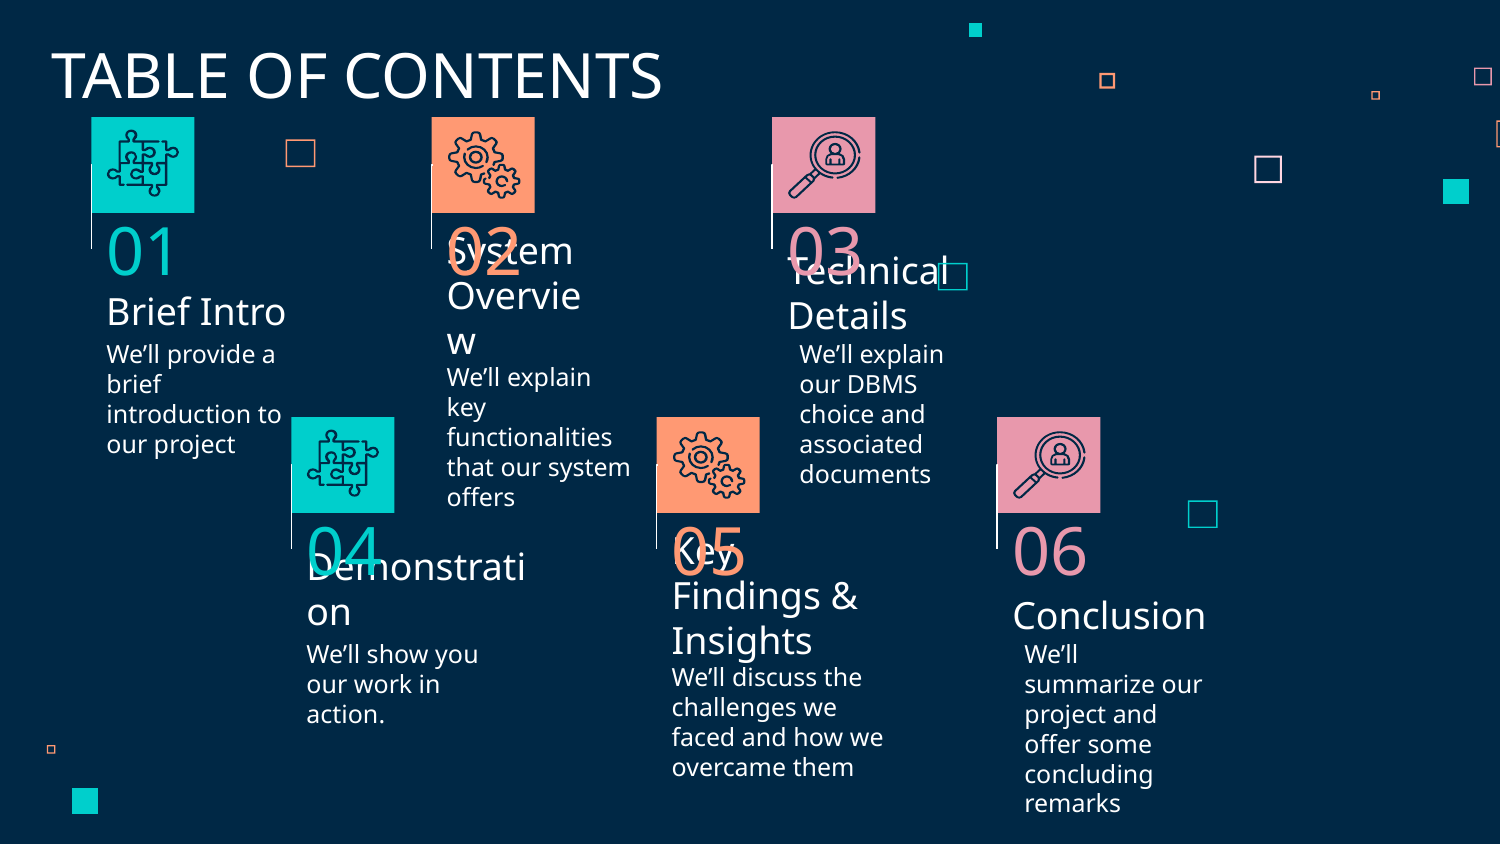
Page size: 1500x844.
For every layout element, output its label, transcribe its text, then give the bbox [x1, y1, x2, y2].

title Key Findings & Insights [656, 610, 903, 646]
title System Overview [431, 310, 606, 346]
title TABLE OF CONTENTS [36, 31, 788, 127]
text_box [91, 117, 195, 213]
text_box [1187, 500, 1218, 528]
title Conclusion [997, 584, 1279, 652]
subtitle We’ll discuss the challenges we faced and how we overcame them [656, 646, 903, 816]
title 06 [997, 515, 1217, 583]
title Technical Details [772, 284, 1054, 352]
subtitle We’ll explain key functionalities that our system offers [431, 346, 652, 516]
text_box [1012, 431, 1086, 499]
subtitle We’ll provide a brief introduction to our project [91, 324, 311, 479]
subtitle We’ll show you our work in action. [291, 624, 511, 779]
title 04 [291, 515, 511, 583]
text_box [997, 417, 1101, 513]
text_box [447, 131, 521, 199]
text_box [672, 431, 746, 499]
title 03 [772, 215, 992, 283]
title Demonstration [291, 581, 561, 649]
subtitle We’ll explain our DBMS choice and associated documents [784, 323, 1004, 478]
title 02 [431, 215, 651, 283]
title Brief Intro [91, 281, 361, 349]
text_box [291, 417, 395, 513]
text_box [656, 417, 760, 513]
title 01 [91, 215, 311, 283]
text_box [772, 117, 876, 213]
text_box [106, 129, 179, 197]
subtitle We’ll summarize our project and offer some concluding remarks [1009, 623, 1229, 778]
text_box [306, 429, 380, 497]
title 05 [656, 515, 876, 583]
text_box [431, 117, 535, 213]
text_box [285, 139, 316, 168]
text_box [787, 131, 861, 199]
text_box [937, 262, 968, 291]
